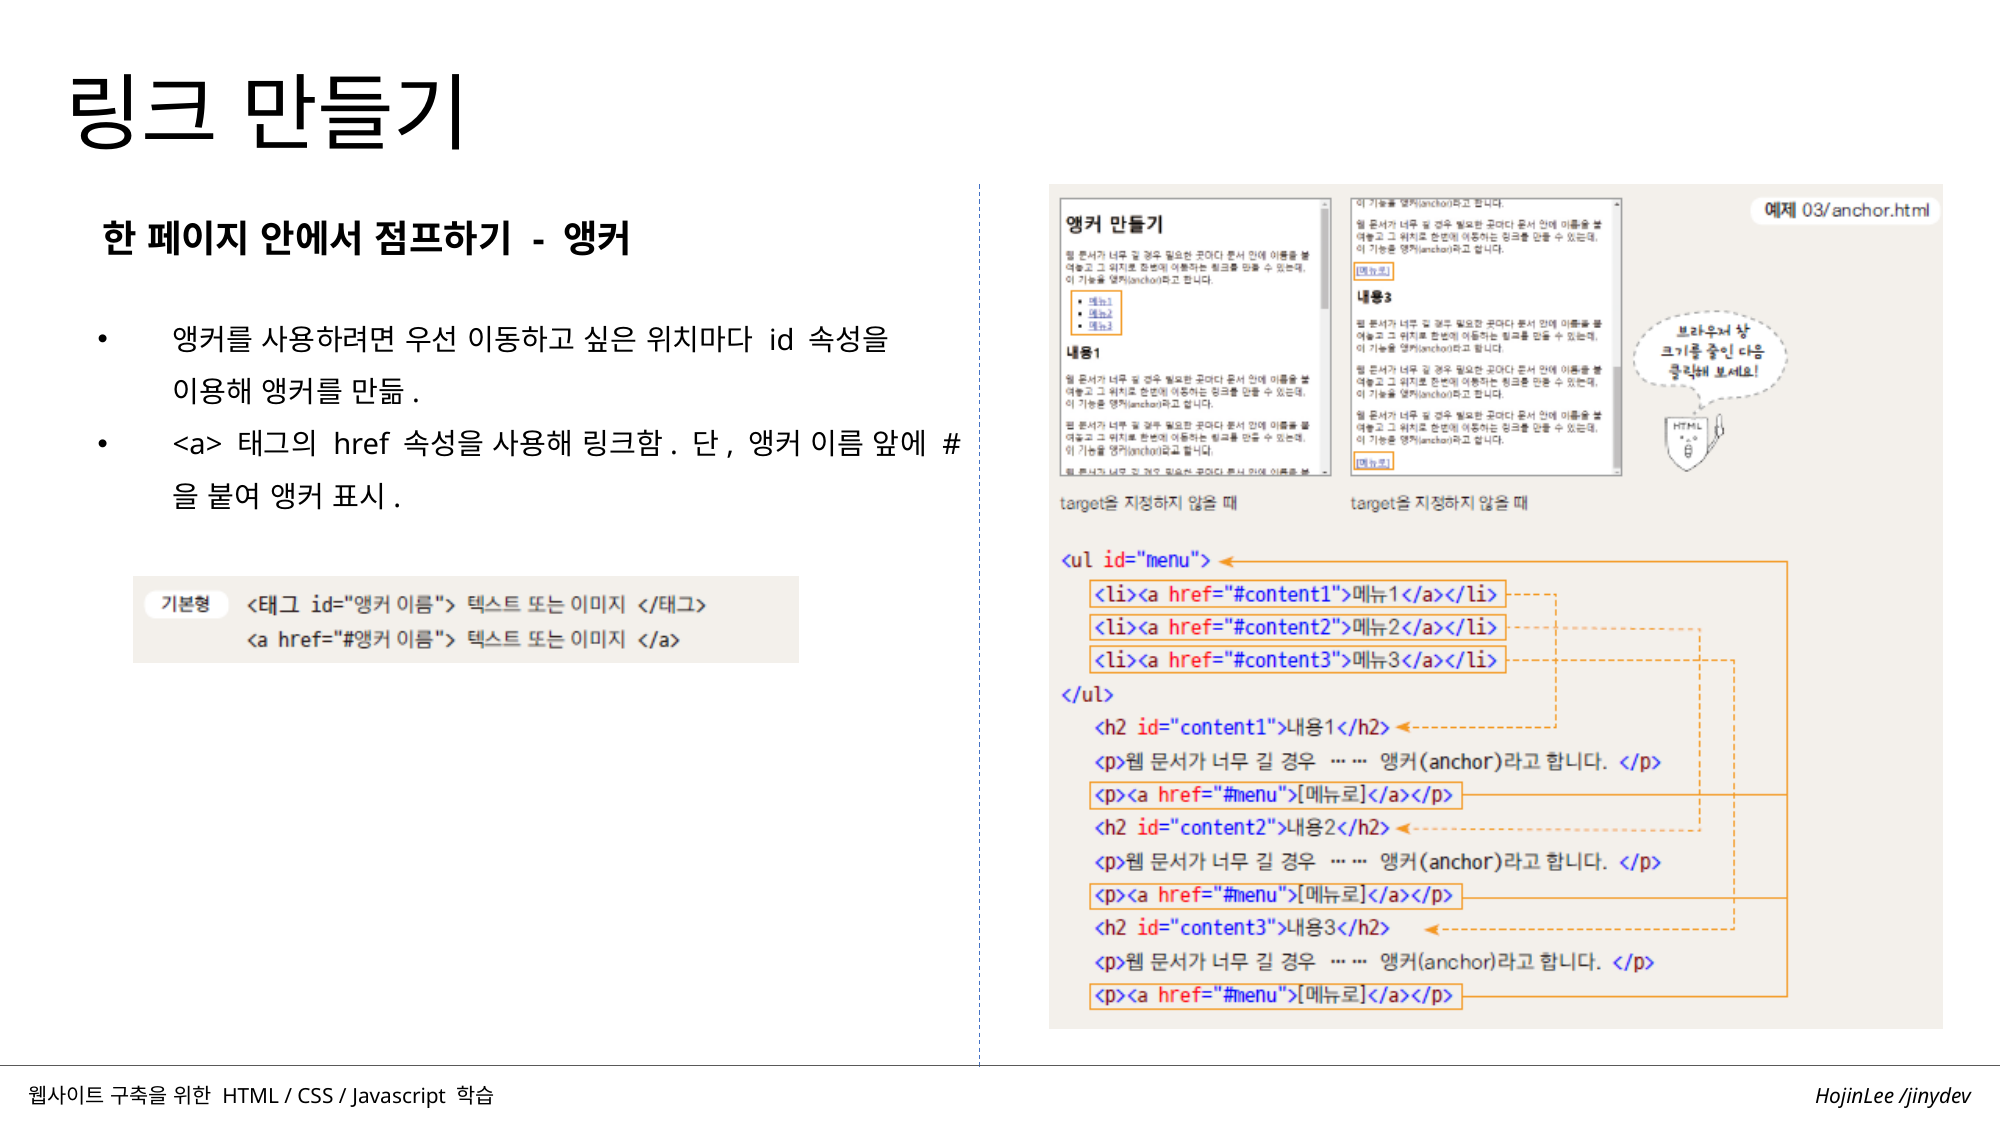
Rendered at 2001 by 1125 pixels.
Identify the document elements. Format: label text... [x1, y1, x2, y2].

picture [133, 576, 799, 663]
text_box 웹사이트 구축을 위한 HTML / CSS / Javascript 학습 [14, 1074, 647, 1115]
text_box HojinLee /jinydev [1522, 1074, 1986, 1115]
picture [1048, 184, 1943, 1029]
text_box 앵커를 사용하려면 우선 이동하고 싶은 위치마다 id 속성을 이용해 앵커를 만듦. <a> 태그의 href 속성을 사용해 링크함. 단, 앵커 이름 앞에 #을 붙여 앵커 표시. [82, 295, 979, 521]
text_box 링크 만들기 [50, 52, 1051, 168]
text_box 한 페이지 안에서 점프하기 - 앵커 [87, 207, 868, 268]
